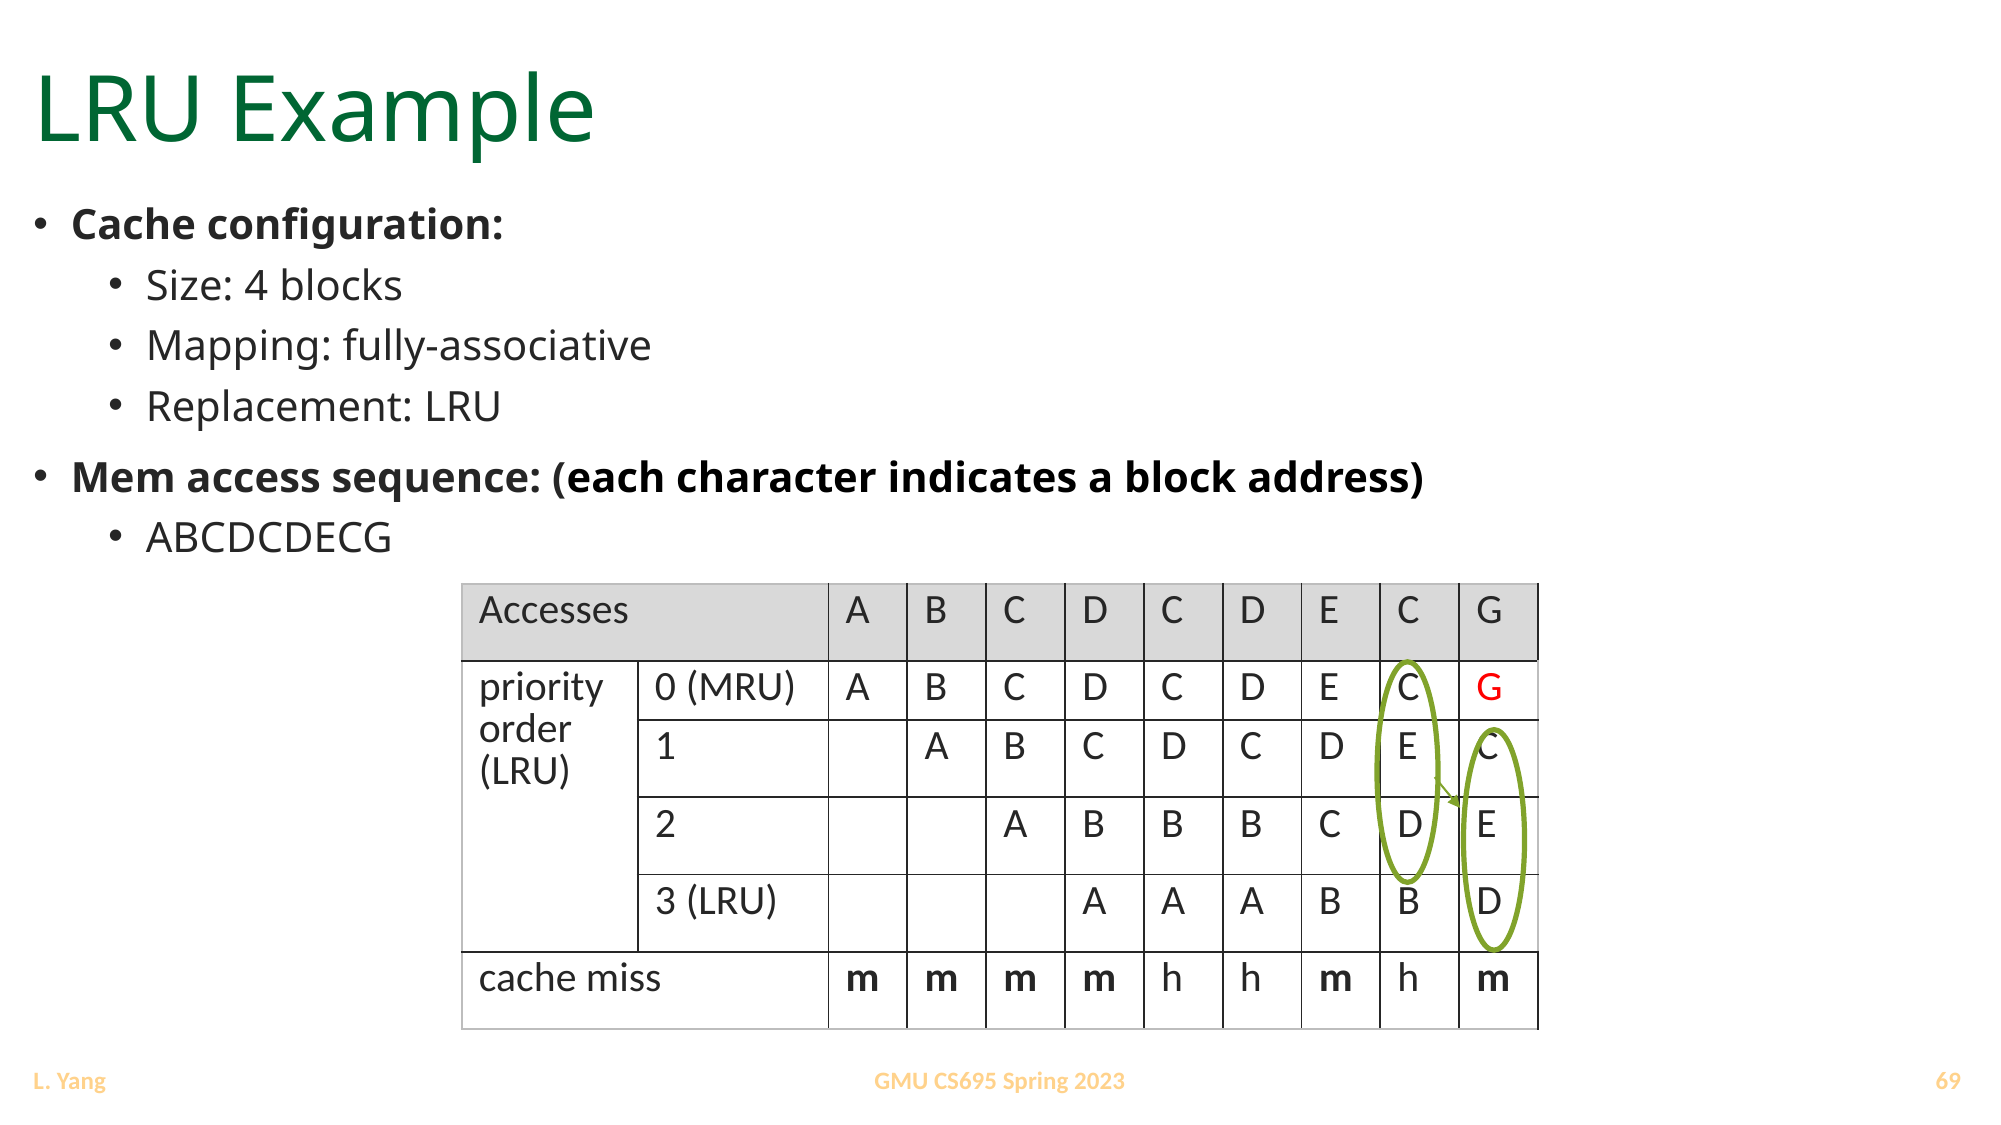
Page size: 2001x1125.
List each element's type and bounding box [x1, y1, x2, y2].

table_cell [1460, 875, 1490, 951]
slide_number [1526, 1050, 1977, 1110]
title [18, 25, 1977, 169]
table_cell [1302, 798, 1379, 874]
table_cell [829, 662, 906, 719]
table_cell [829, 798, 906, 874]
table_cell [1302, 875, 1379, 951]
table_cell [1381, 875, 1458, 951]
table_cell [987, 953, 1064, 1028]
table_cell [639, 875, 828, 951]
table_cell [1381, 836, 1394, 874]
table_cell [1145, 721, 1222, 796]
slide_number [18, 1050, 469, 1110]
table_cell [1460, 953, 1537, 1028]
table_cell [1066, 953, 1143, 1028]
table_cell [639, 721, 828, 796]
table_header [1460, 585, 1537, 660]
table_cell [1302, 662, 1379, 719]
table_header [829, 585, 906, 660]
table_cell [908, 953, 985, 1028]
table_cell [1460, 798, 1465, 874]
table_header [987, 585, 1064, 660]
table_cell [1224, 798, 1301, 874]
table_cell [639, 798, 828, 874]
table_cell [1421, 808, 1458, 874]
table_cell [1302, 721, 1379, 796]
table_cell [1145, 798, 1222, 874]
table_cell [1460, 662, 1537, 719]
table_cell [1302, 953, 1379, 1028]
table_header [1381, 585, 1458, 660]
table_cell [987, 875, 1064, 951]
table_cell [1066, 721, 1143, 796]
table_header [1145, 585, 1222, 660]
table_cell [1066, 798, 1143, 874]
table_cell [1224, 953, 1301, 1028]
table_cell [908, 721, 985, 796]
table_cell [1066, 875, 1143, 951]
table_cell [1414, 662, 1458, 719]
table_cell [987, 721, 1064, 796]
table_cell [908, 875, 985, 951]
table_cell [1145, 953, 1222, 1028]
text_box [1462, 729, 1526, 951]
table_cell [639, 662, 828, 719]
table_cell [1224, 721, 1301, 796]
table_header [1066, 585, 1143, 660]
table_cell [1145, 662, 1222, 719]
table_cell [1224, 662, 1301, 719]
table_cell [1460, 721, 1537, 796]
table_cell [987, 798, 1064, 874]
table_cell [1381, 662, 1402, 708]
table_cell [1523, 798, 1537, 874]
table_cell [829, 721, 906, 796]
table_cell [1498, 875, 1537, 951]
table_cell [1224, 875, 1301, 951]
table_header [1302, 585, 1379, 660]
table_cell [1145, 875, 1222, 951]
table_header [1224, 585, 1301, 660]
text_box [1376, 661, 1461, 883]
table_cell [1436, 721, 1458, 777]
footer [662, 1050, 1338, 1110]
table_cell [1066, 662, 1143, 719]
table_header [908, 585, 985, 660]
table_cell [829, 953, 906, 1028]
table_cell [987, 662, 1064, 719]
list [18, 190, 1976, 1035]
table_cell [908, 798, 985, 874]
table_cell [829, 875, 906, 951]
table_cell [463, 953, 828, 1028]
table_cell [463, 662, 637, 951]
table_cell [1381, 953, 1458, 1028]
table_cell [908, 662, 985, 719]
table_header [463, 585, 828, 660]
